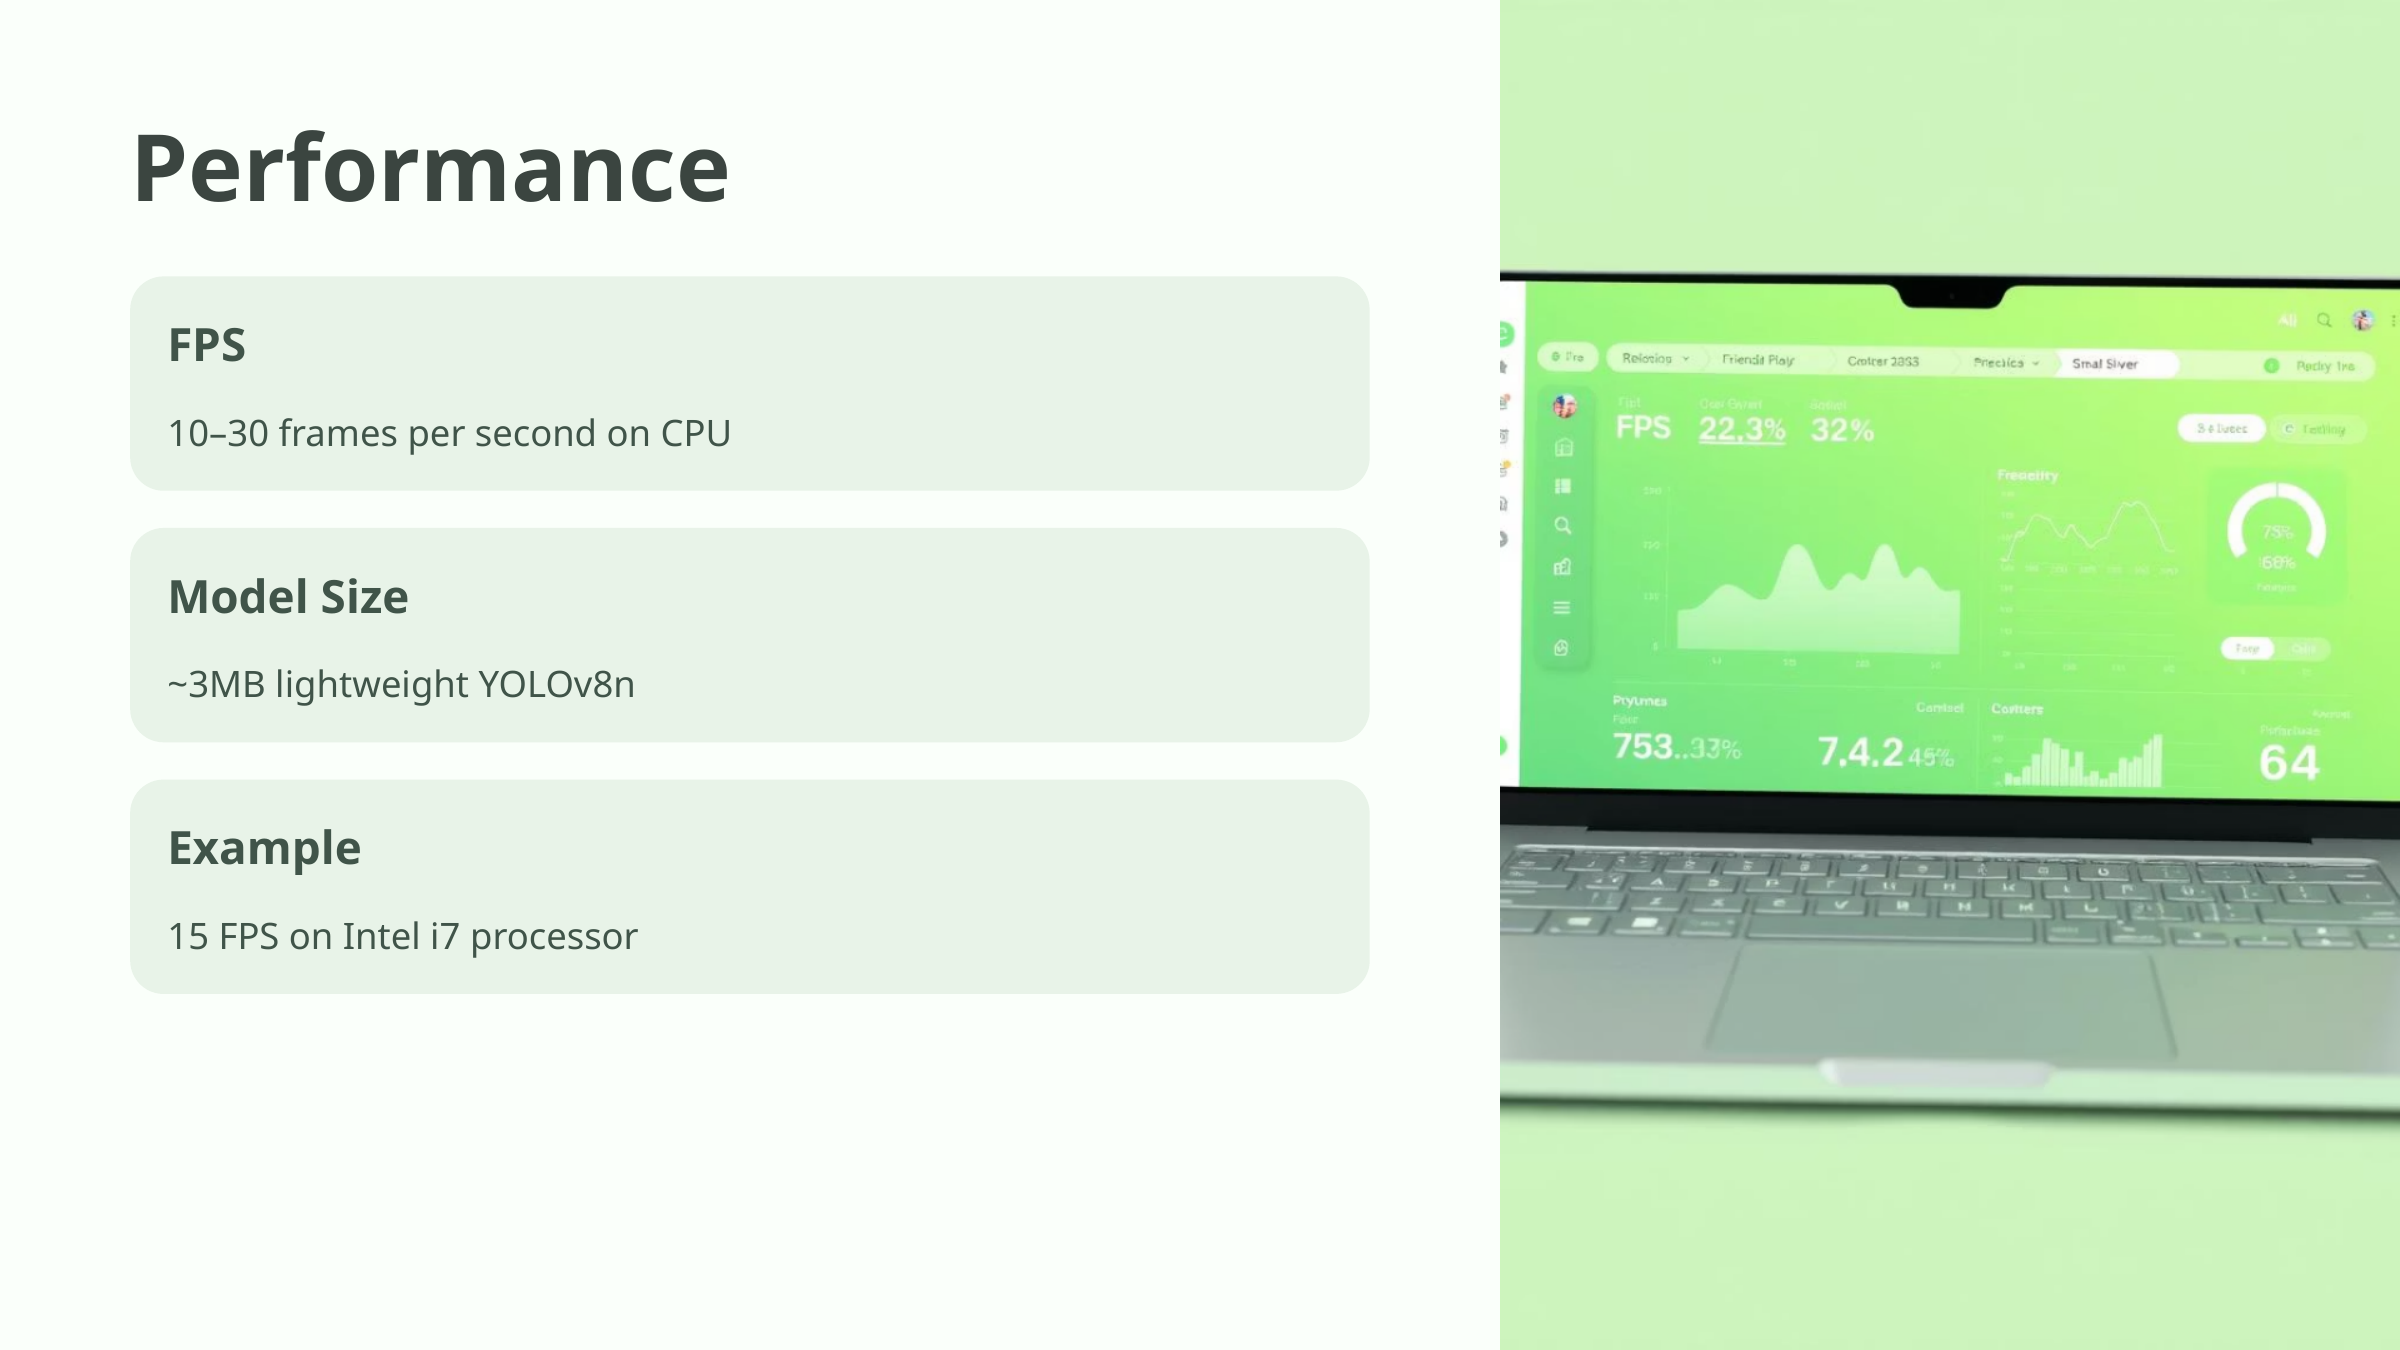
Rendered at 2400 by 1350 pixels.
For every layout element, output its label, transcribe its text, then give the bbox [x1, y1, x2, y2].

text_box 10–30 frames per second on CPU [167, 394, 1333, 454]
picture [1499, 0, 2400, 1350]
text_box Model Size [167, 565, 633, 624]
text_box ~3MB lightweight YOLOv8n [167, 645, 1333, 706]
text_box [130, 276, 1370, 491]
text_box 15 FPS on Intel i7 processor [167, 897, 1333, 957]
text_box FPS [167, 313, 633, 372]
text_box [130, 779, 1370, 994]
text_box Performance [130, 104, 1061, 221]
text_box Example [167, 816, 633, 875]
text_box [130, 527, 1370, 743]
